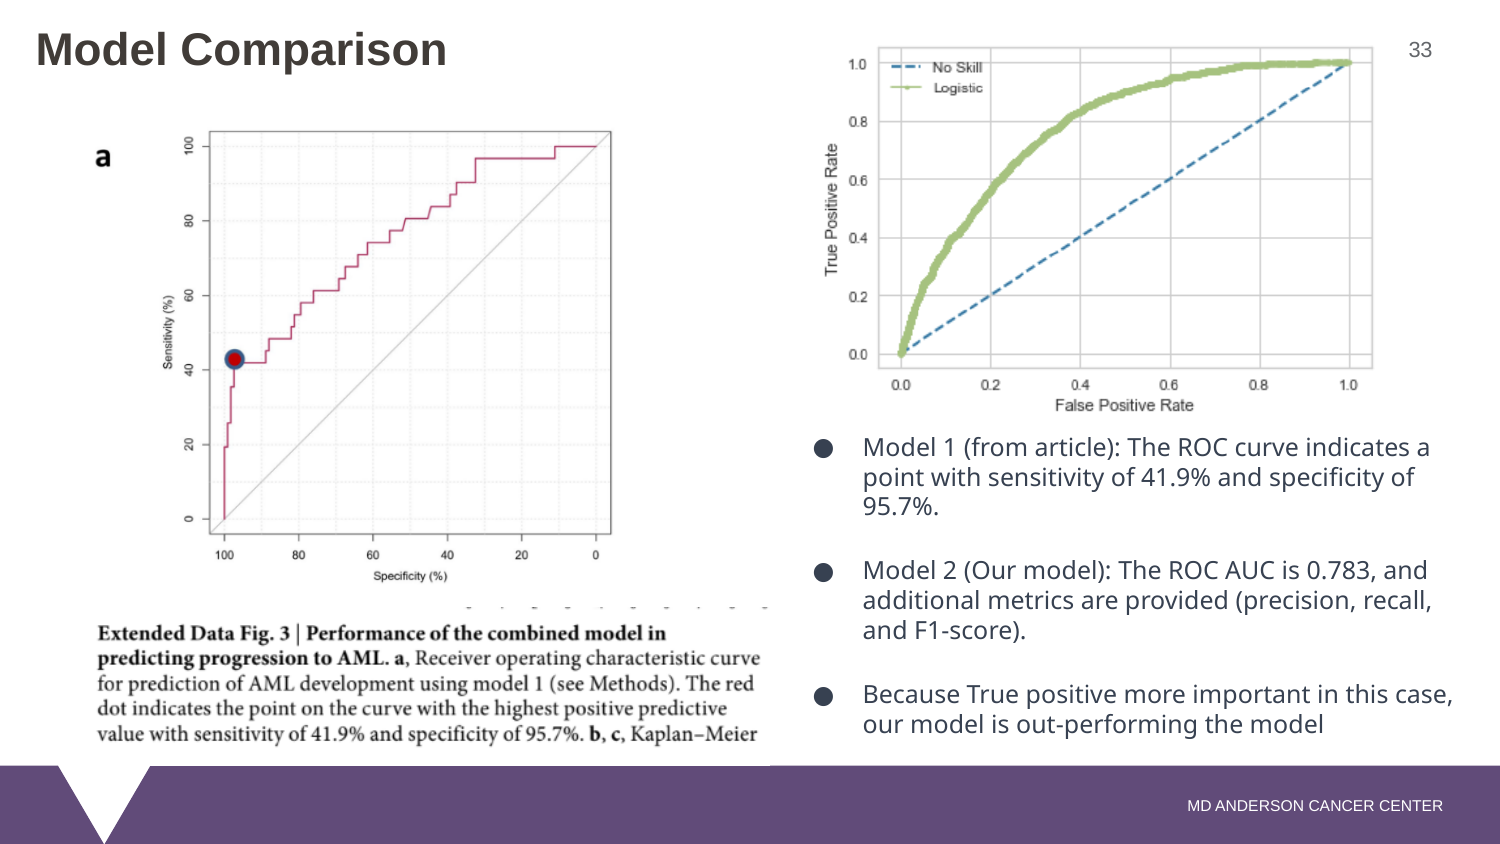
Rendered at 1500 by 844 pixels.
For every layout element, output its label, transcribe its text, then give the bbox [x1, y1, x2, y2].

picture [89, 112, 627, 596]
picture [815, 32, 1385, 421]
picture [89, 607, 770, 766]
title Model Comparison [35, 19, 716, 101]
slide_number 33 [1383, 0, 1433, 294]
list Model 1 (from article): The ROC curve indicates a point with sensitivity of 41.9% and specificity of 95.7%. Model 2 (Our model): The ROC AUC is 0.783, and additional metrics are provided (precision, recall, and F1-score). Because True positive more important in this case, our model is out-performing the model [787, 431, 1468, 727]
